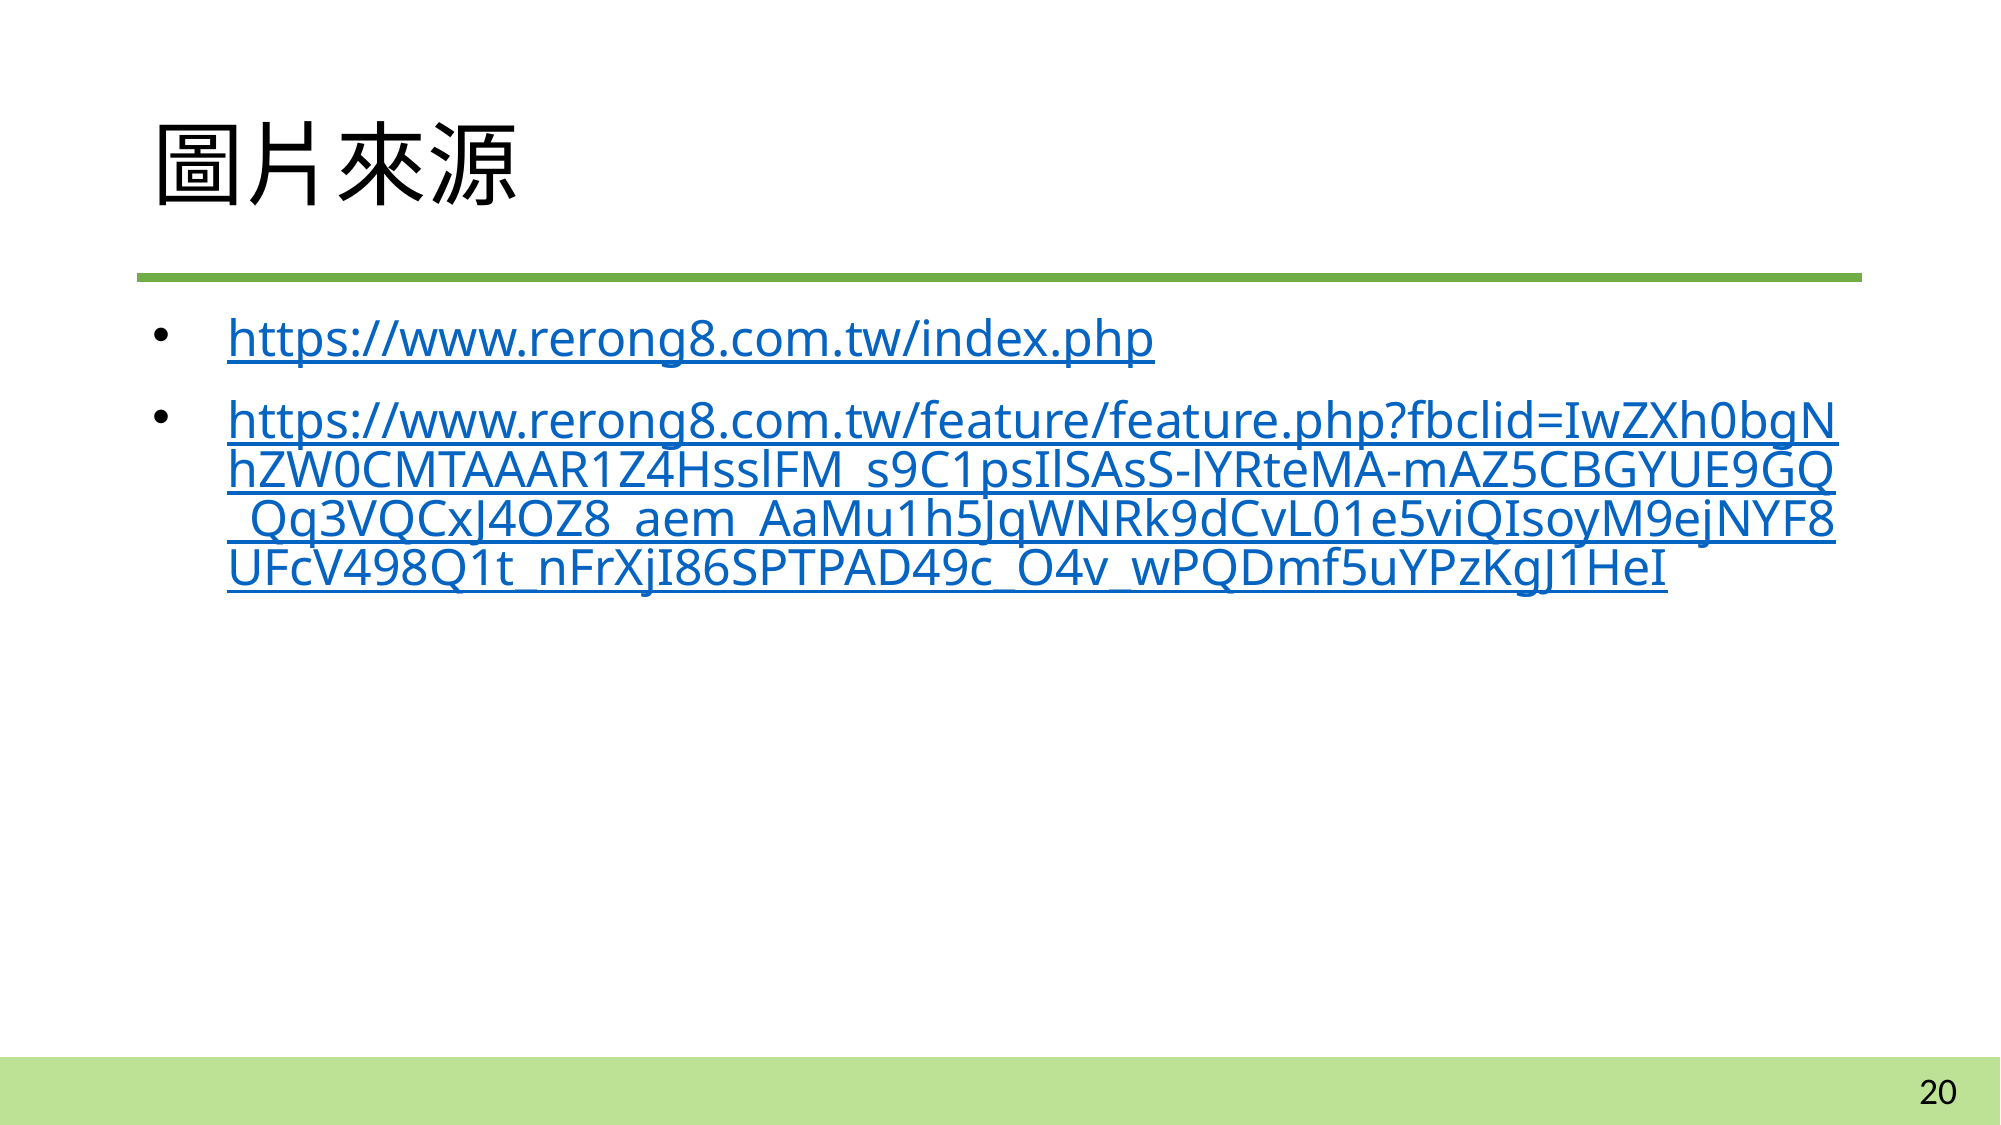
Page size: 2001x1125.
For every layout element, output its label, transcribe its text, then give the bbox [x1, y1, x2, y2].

title 圖片來源 [137, 59, 1863, 278]
slide_number 20 [1522, 1060, 1973, 1120]
list https://www.rerong8.com.tw/index.php https://www.rerong8.com.tw/feature/feature.php?fbclid=IwZXh0bgNhZW0CMTAAAR1Z4HsslFM_s9C1psIlSAsS-lYRteMA-mAZ5CBGYUE9GQ_Qq3VQCxJ4OZ8_aem_AaMu1h5JqWNRk9dCvL01e5viQIsoyM9ejNYF8UFcV498Q1t_nFrXjI86SPTPAD49c_O4v_wPQDmf5uYPzKgJ1HeI [137, 299, 1863, 1014]
